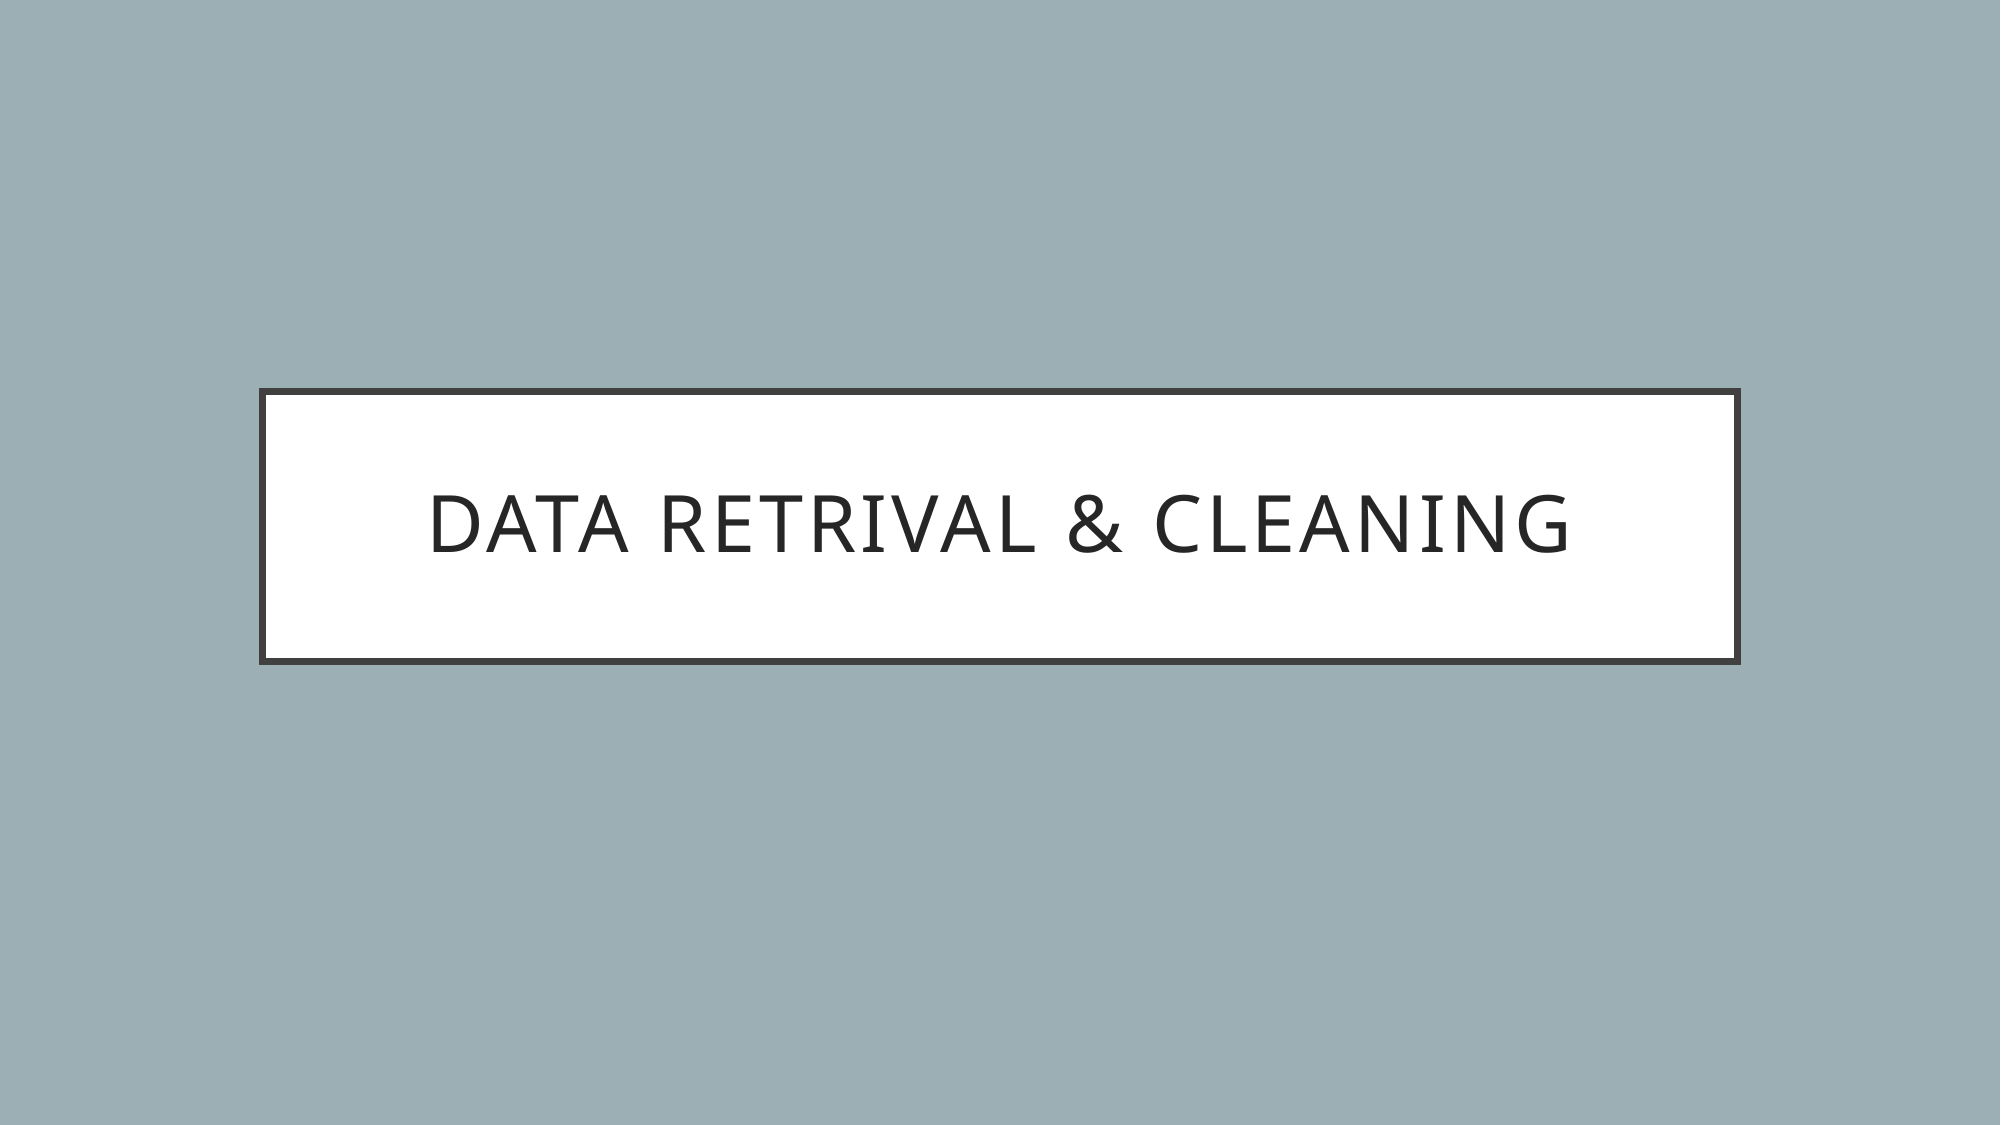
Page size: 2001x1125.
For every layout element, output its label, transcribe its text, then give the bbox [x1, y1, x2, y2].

title Data Retrival & cleaning [259, 388, 1741, 665]
